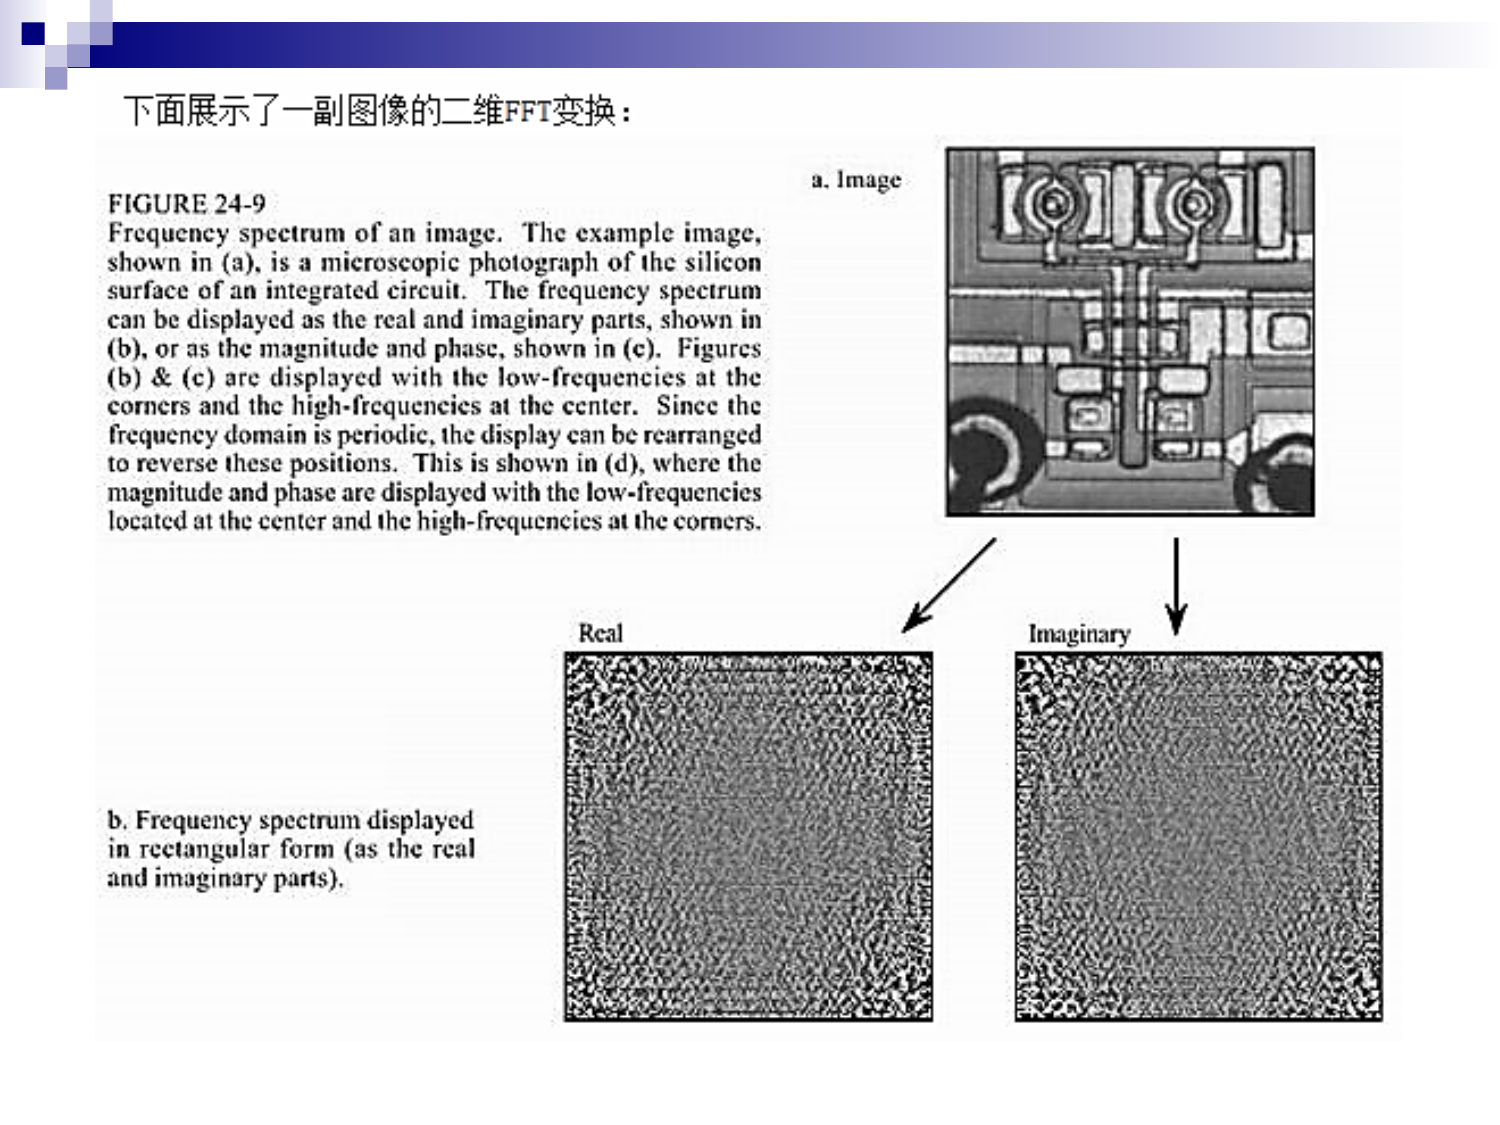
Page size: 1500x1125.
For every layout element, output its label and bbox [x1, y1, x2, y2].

picture [94, 81, 1402, 1041]
